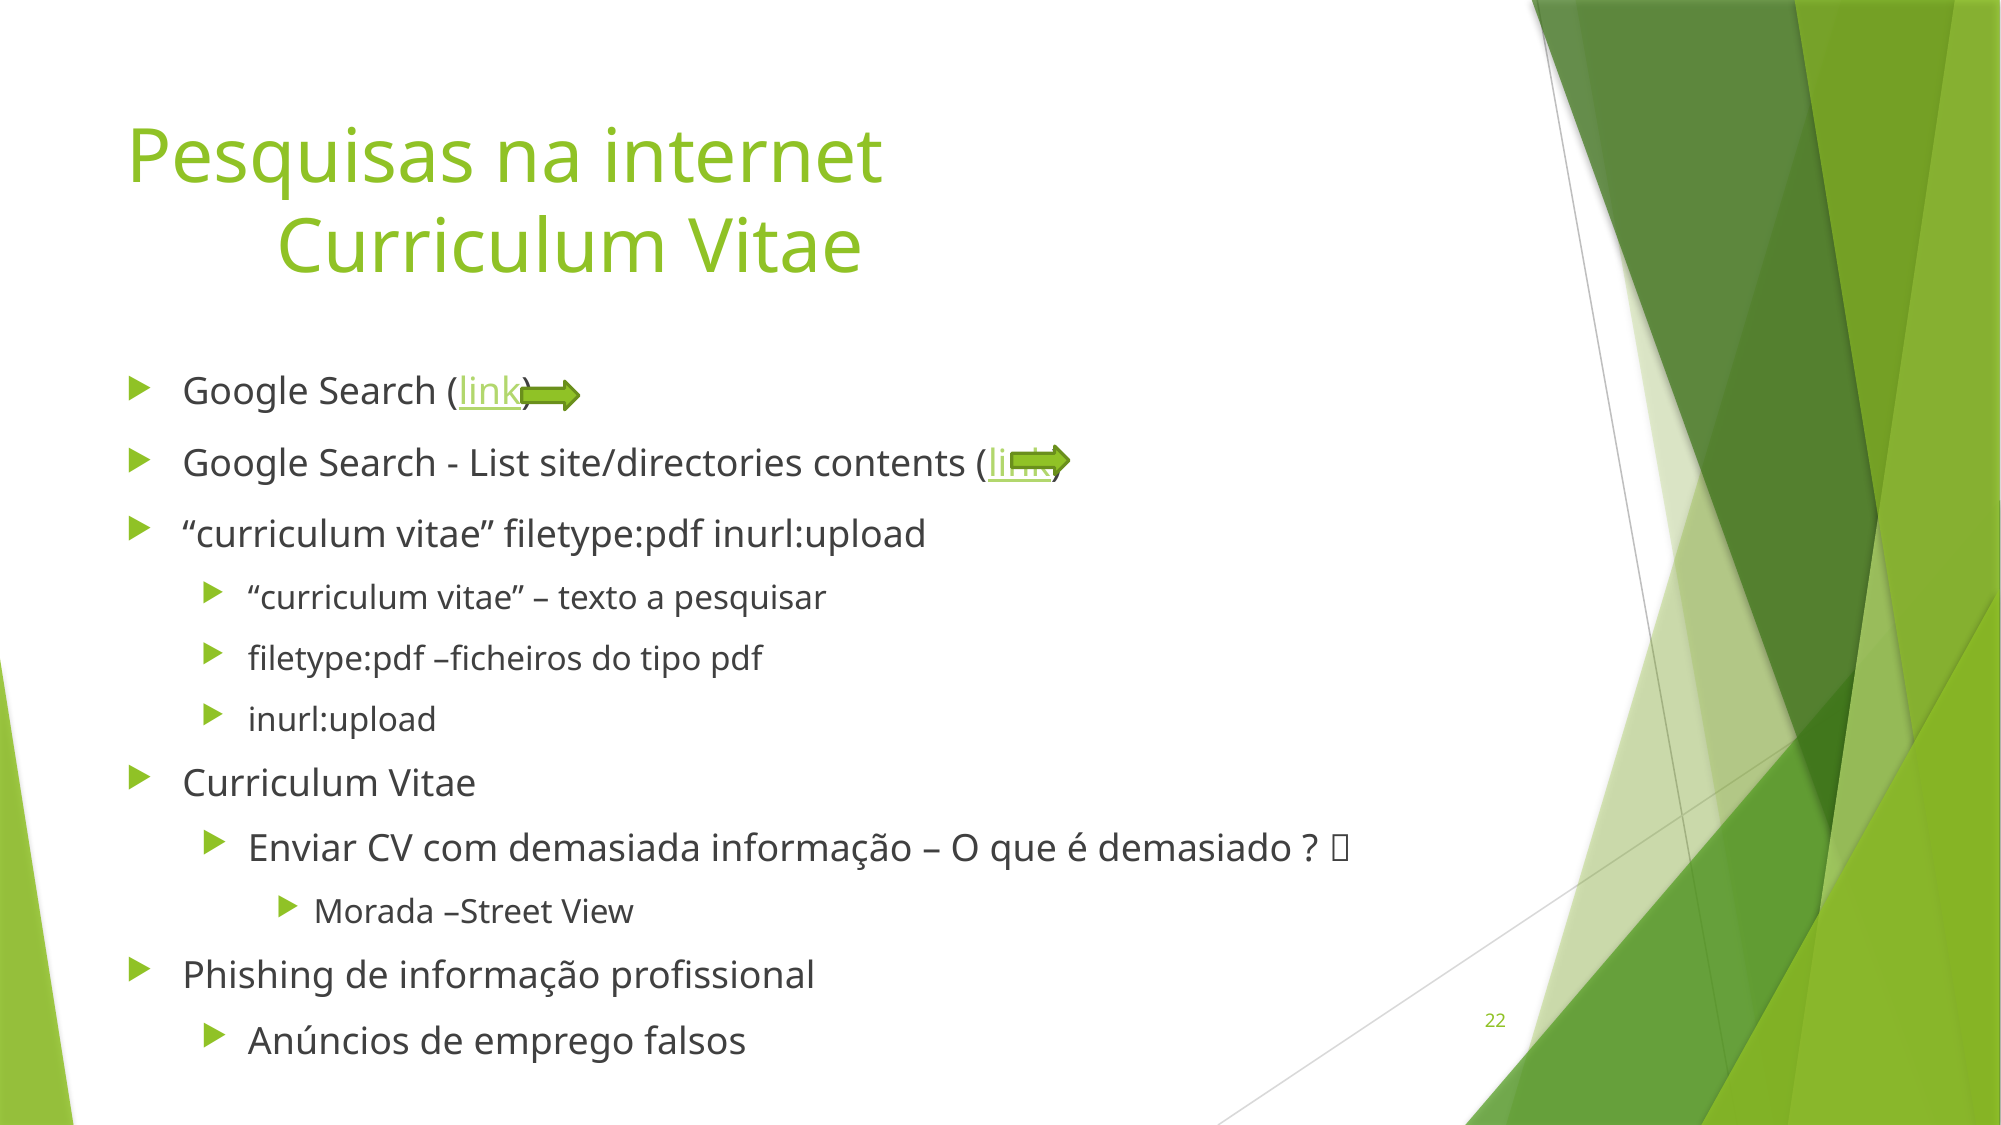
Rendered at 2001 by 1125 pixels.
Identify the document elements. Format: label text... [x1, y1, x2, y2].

slide_number 22 [1409, 991, 1522, 1051]
title Pesquisas na internet Curriculum Vitae [111, 99, 1522, 317]
text_box [1010, 444, 1071, 477]
text_box [520, 379, 581, 412]
list Google Search (link) Google Search - List site/directories contents (link) “curriculum vitae” filetype:pdf inurl:upload “curriculum vitae” – texto a pesquisar filetype:pdf –ficheiros do tipo pdf inurl:upload Curriculum Vitae Enviar CV com demasiada informação – O que é demasiado ?  Morada –Street View Phishing de informação profissional Anúncios de emprego falsos [111, 359, 1522, 996]
